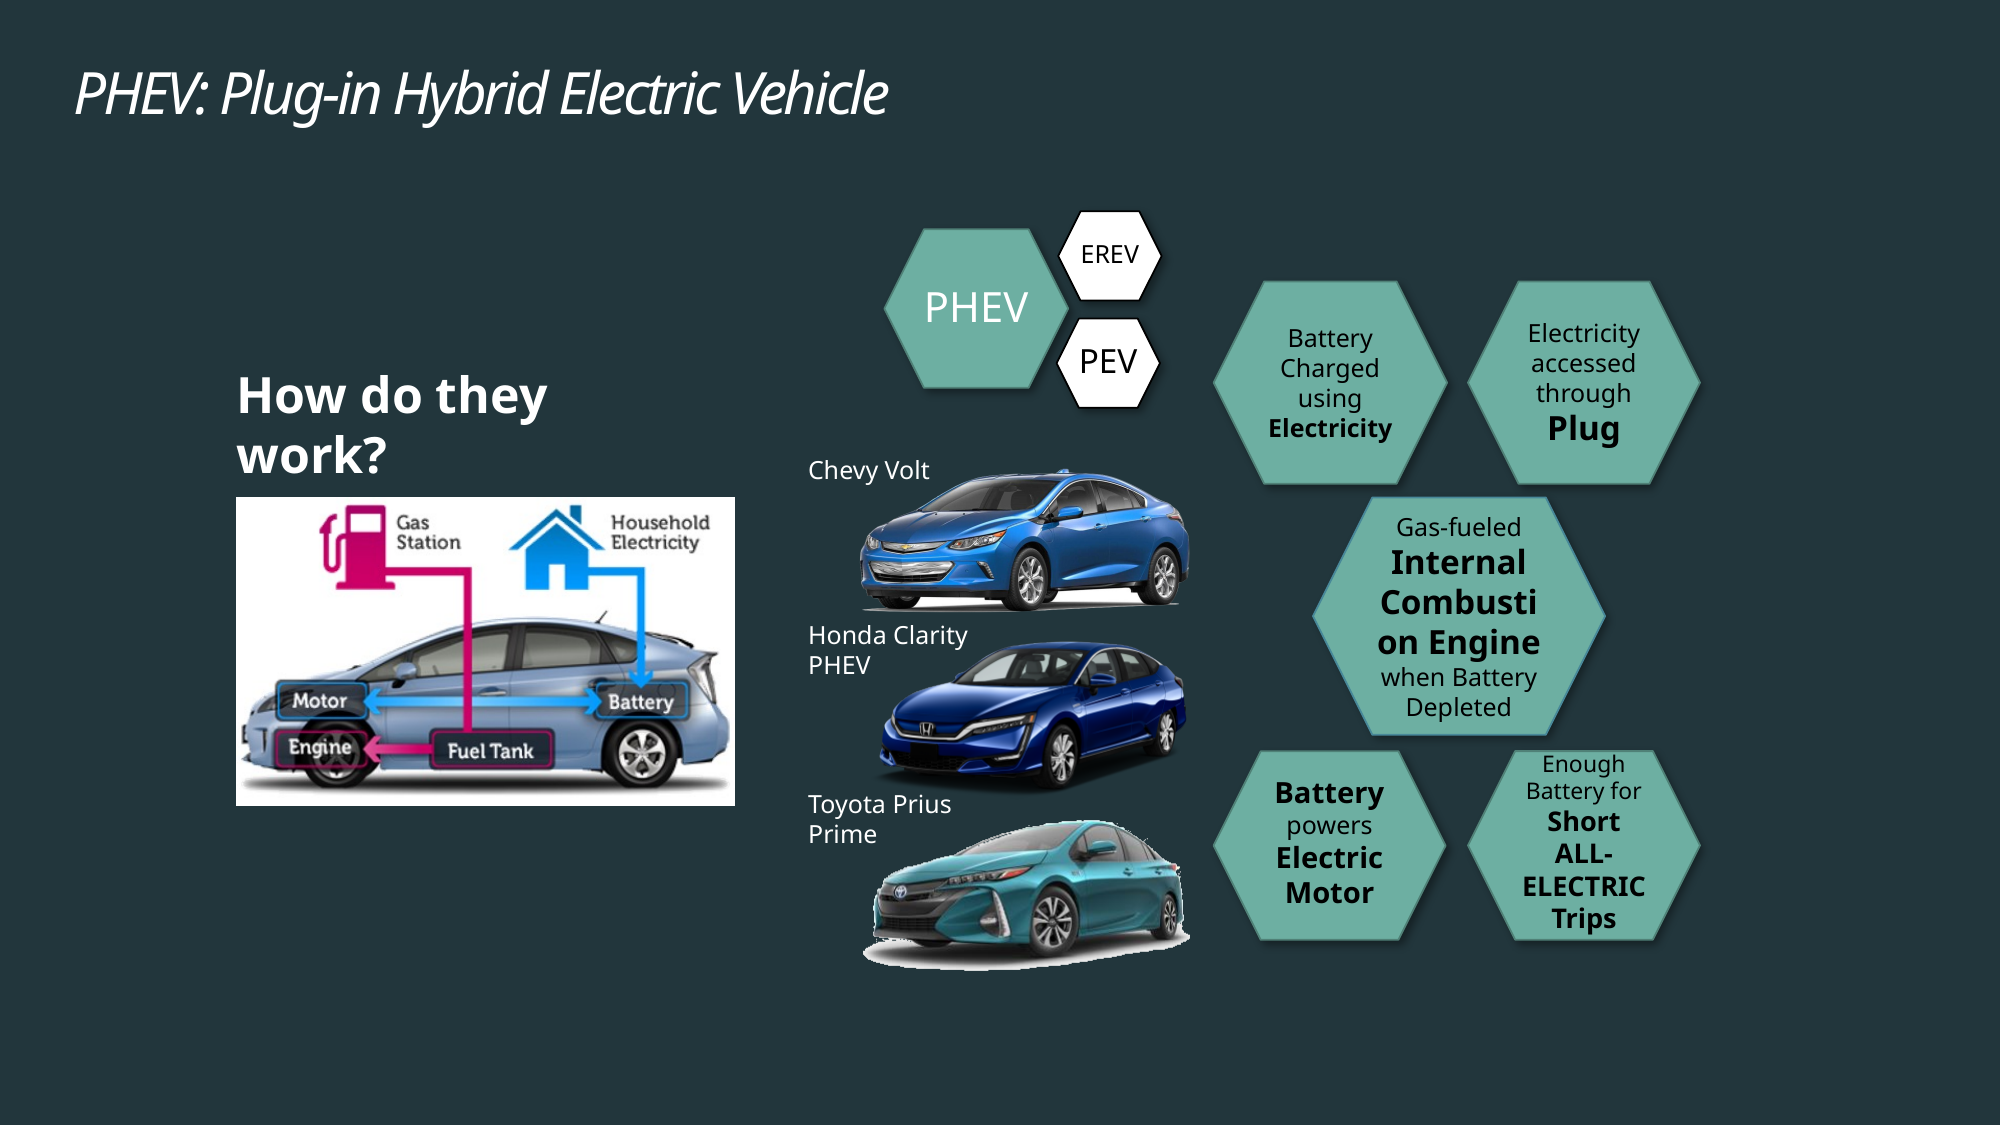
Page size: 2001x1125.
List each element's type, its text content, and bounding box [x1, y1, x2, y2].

text_box How do they work? [221, 356, 721, 491]
text_box Battery powers Electric Motor [1212, 750, 1447, 941]
text_box Gas-fueled Internal Combustion Engine when Battery Depleted [1312, 496, 1606, 736]
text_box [793, 211, 1204, 998]
text_box Electricity accessed through Plug [1467, 280, 1701, 485]
text_box Enough Battery for Short ALL-ELECTRIC Trips [1467, 750, 1701, 941]
picture [236, 497, 735, 807]
title PHEV: Plug-in Hybrid Electric Vehicle [73, 63, 1929, 976]
text_box Battery Charged using Electricity [1212, 280, 1448, 485]
